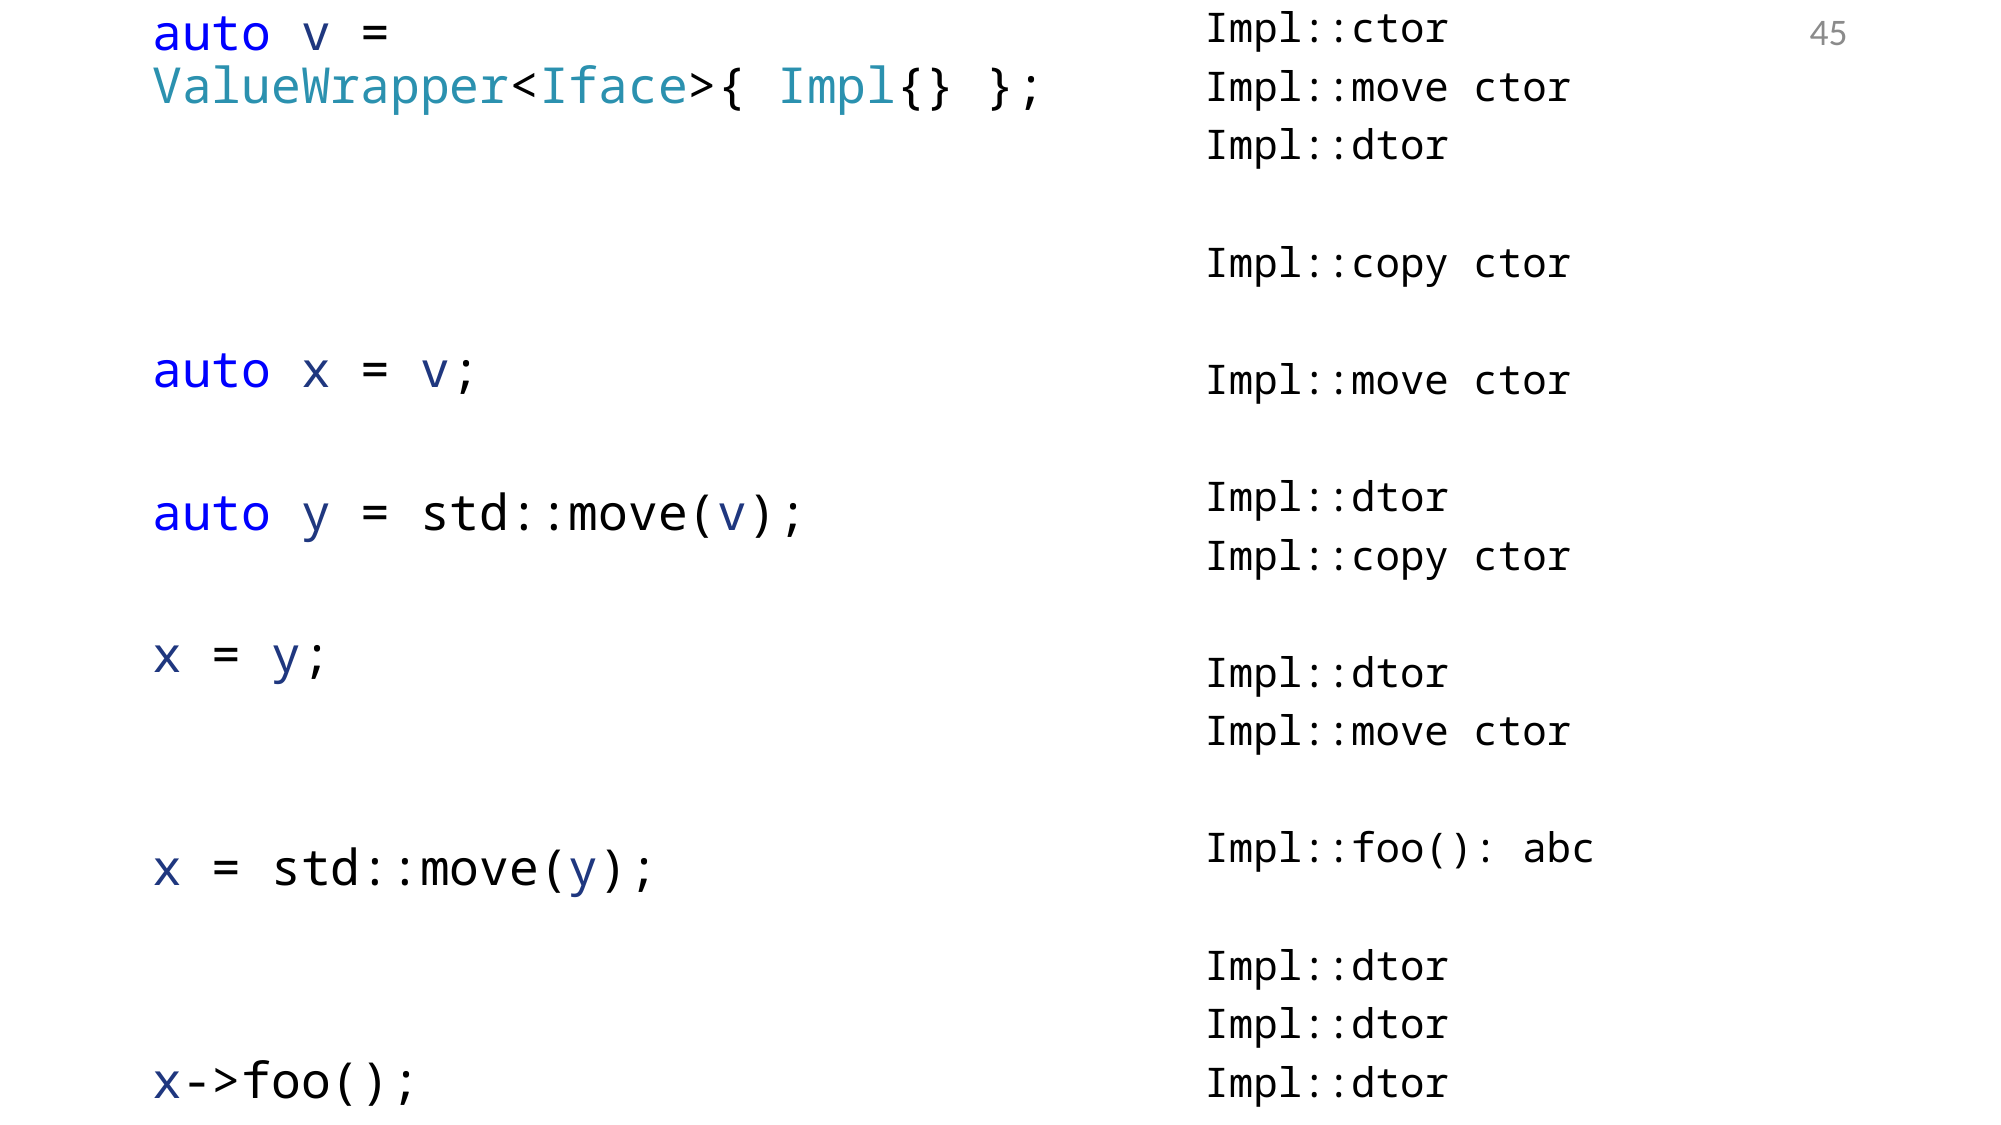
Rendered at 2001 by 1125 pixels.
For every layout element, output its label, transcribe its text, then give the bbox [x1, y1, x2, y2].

list Impl::ctor Impl::move ctor Impl::dtor Impl::copy ctor Impl::move ctor Impl::dtor Impl::copy ctor Impl::dtor Impl::move ctor Impl::foo(): abc Impl::dtor Impl::dtor Impl::dtor [1189, 0, 1863, 1125]
list auto v = ValueWrapper<Iface>{ Impl{} }; auto x = v; auto y = std::move(v); x = y; x = std::move(y); x->foo(); [137, 0, 1156, 1125]
slide_number 45 [1412, 0, 1863, 60]
